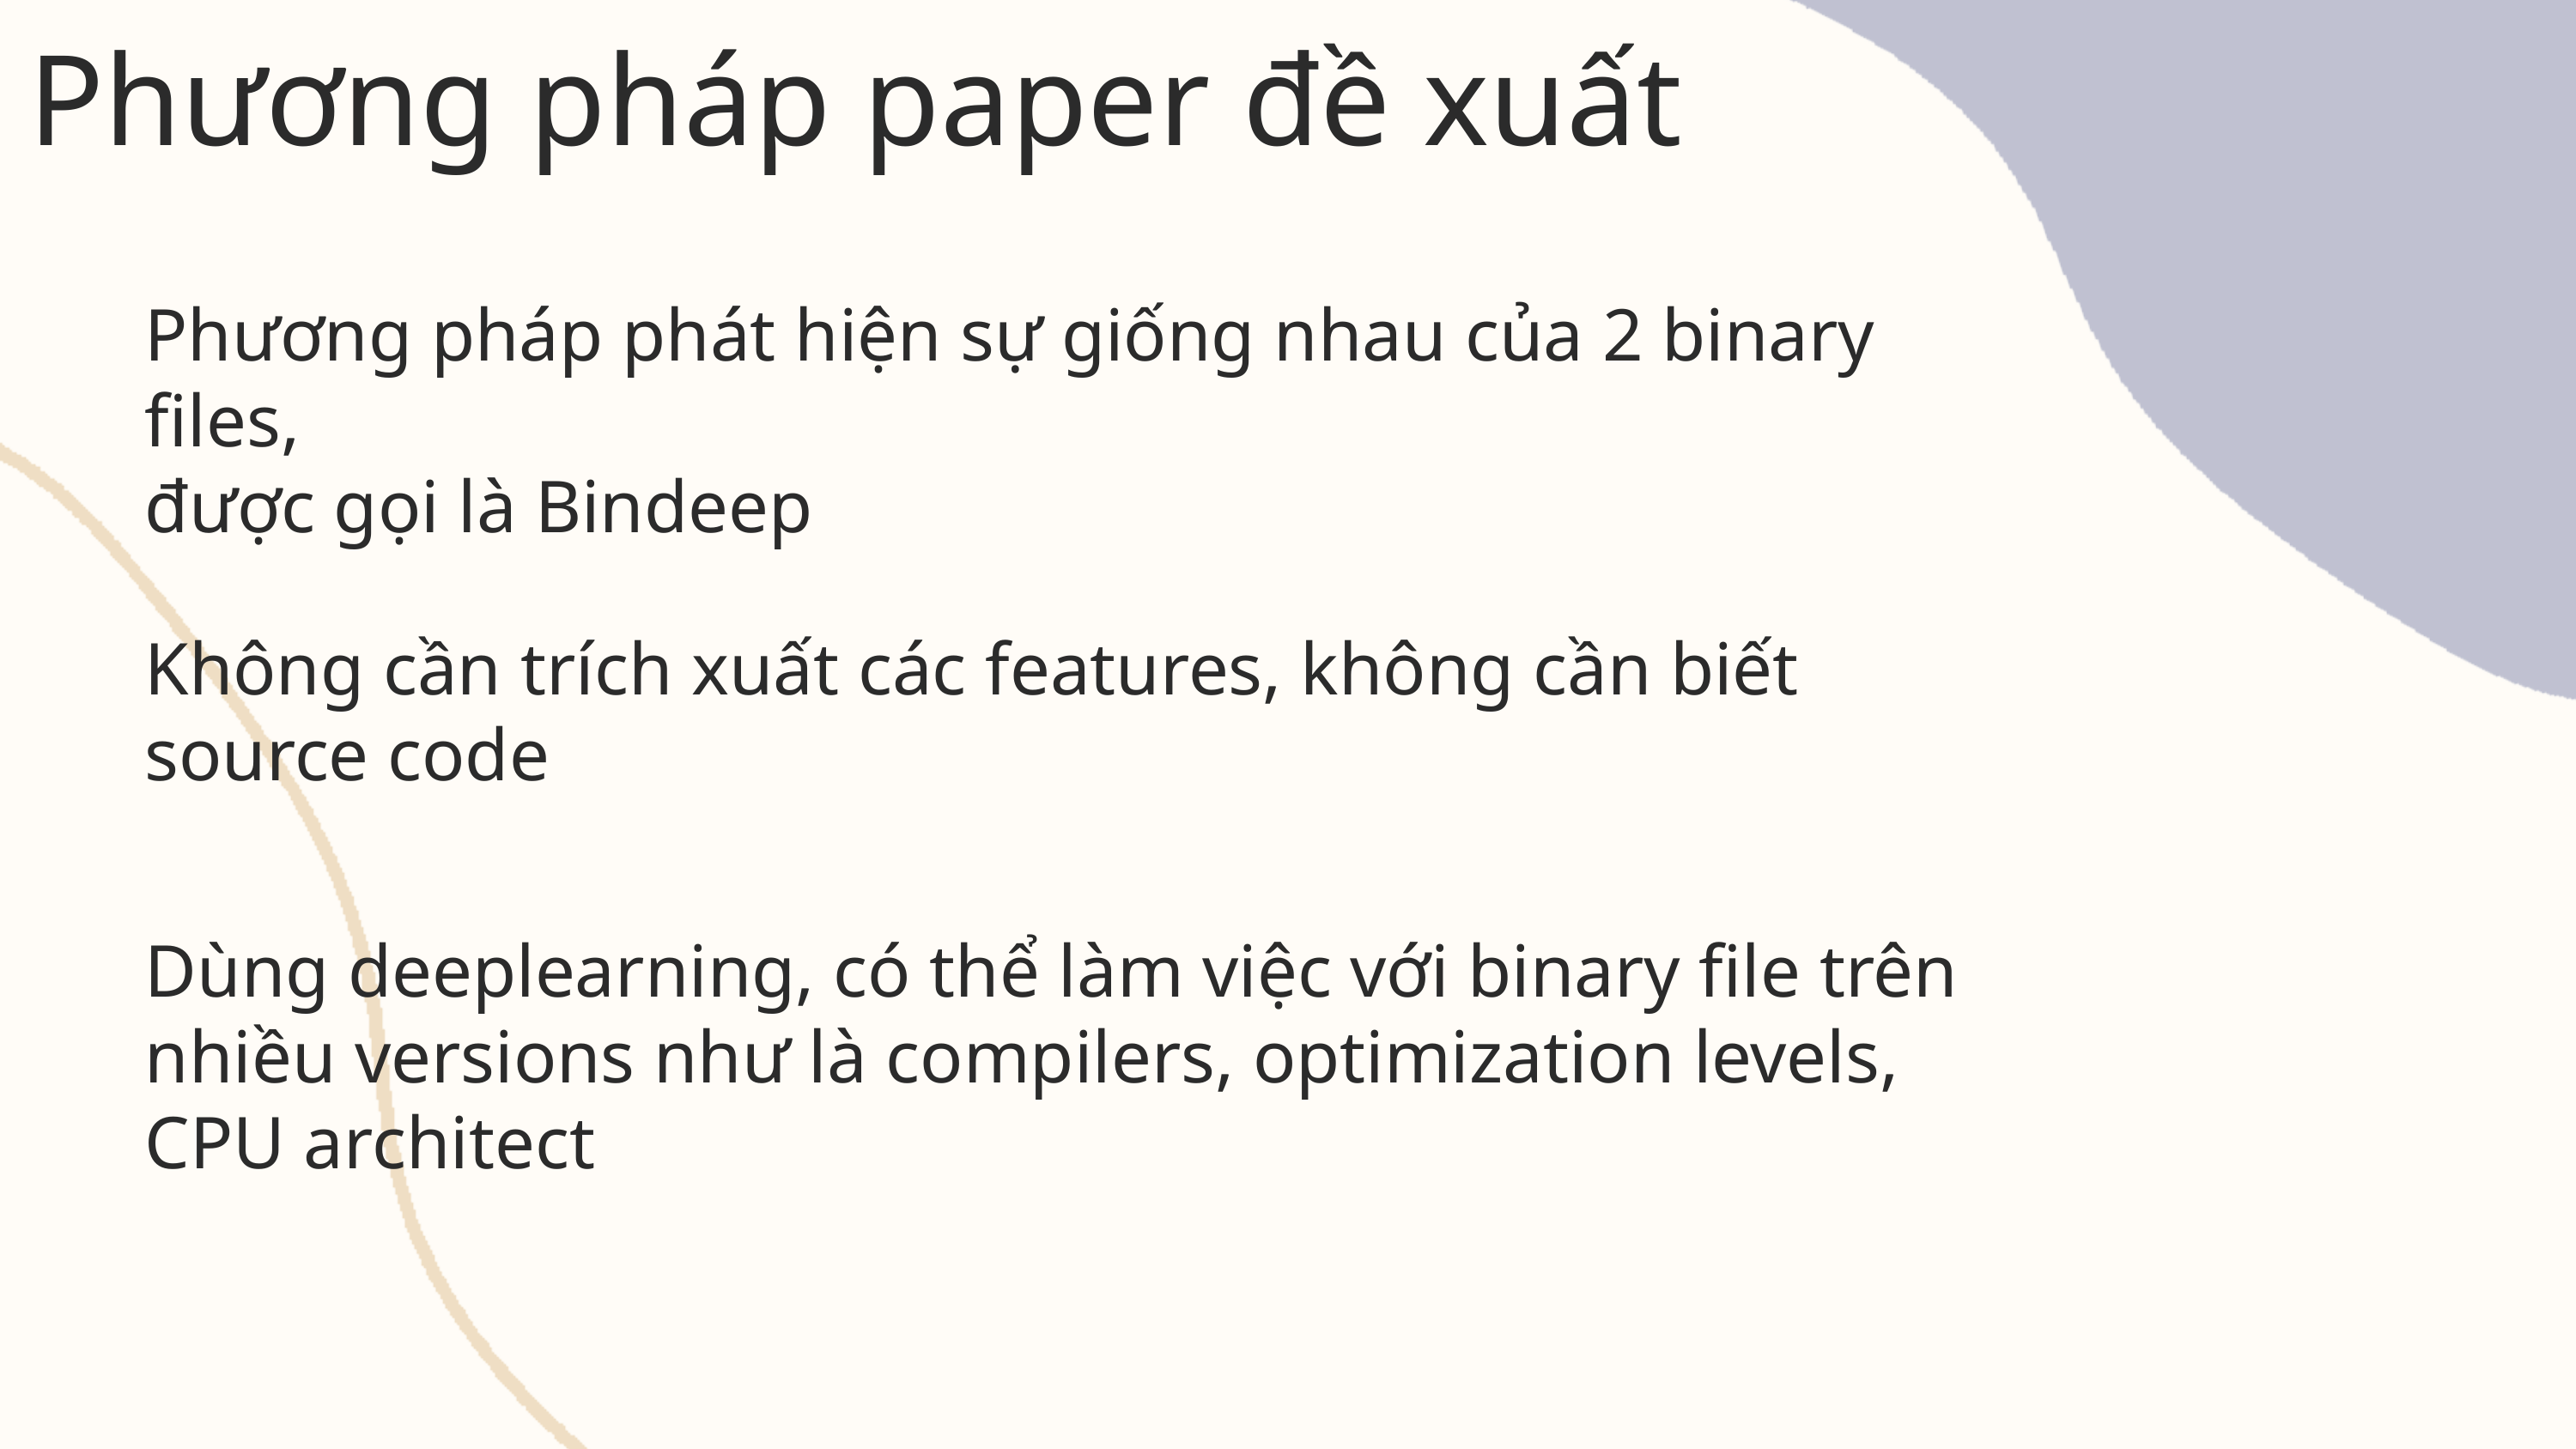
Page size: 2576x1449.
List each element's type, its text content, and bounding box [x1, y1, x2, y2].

text_box Phương pháp phát hiện sự giống nhau của 2 binary files, được gọi là Bindeep [144, 289, 1769, 548]
text_box Không cần trích xuất các features, không cần biết source code [681, 623, 2039, 796]
text_box Phương pháp paper đề xuất [0, 20, 1712, 171]
text_box Dùng deeplearning, có thể làm việc với binary file trên nhiều versions như là compilers, optimization levels, CPU architect [681, 925, 2039, 1184]
picture [0, 415, 678, 1449]
picture [1774, 0, 2576, 755]
